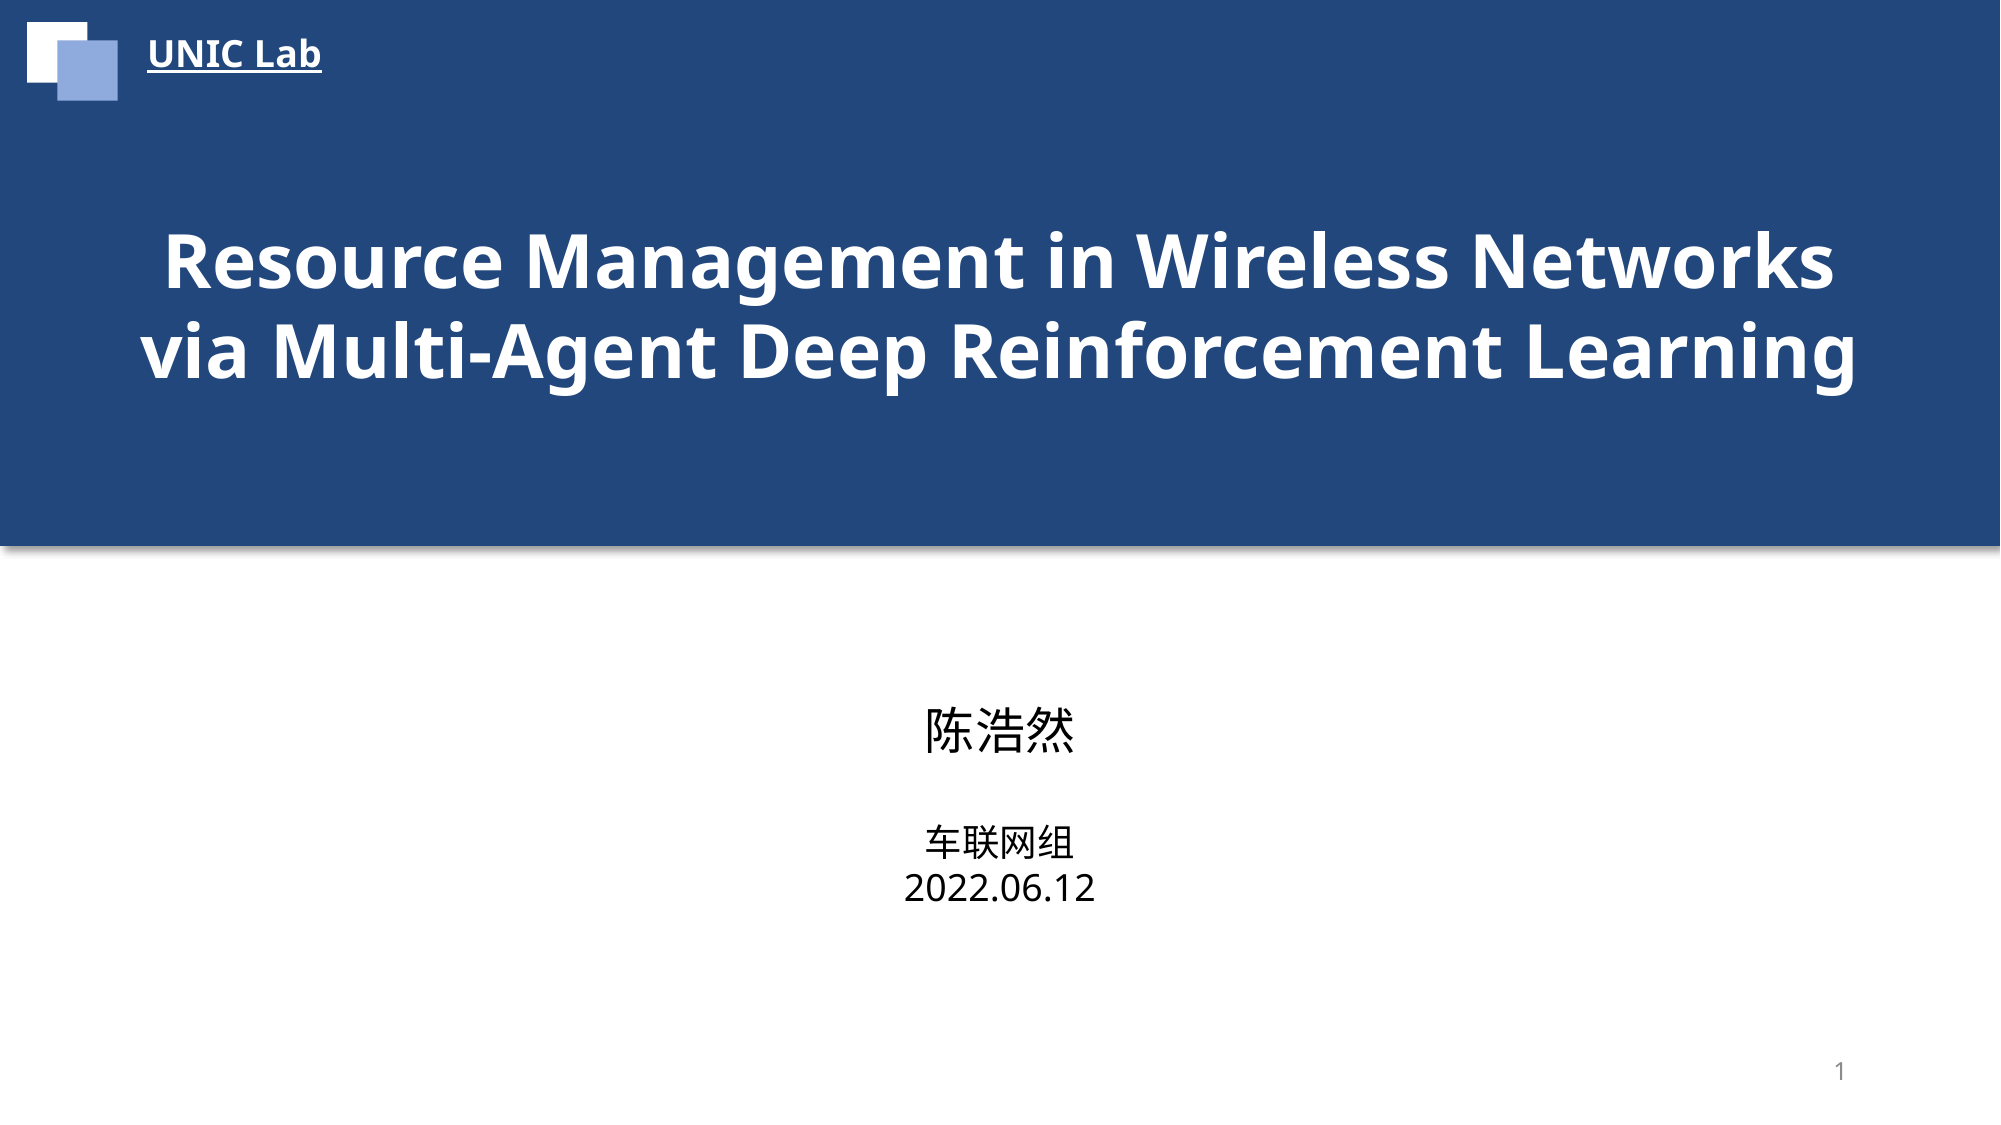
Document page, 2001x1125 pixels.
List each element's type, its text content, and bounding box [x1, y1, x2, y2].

text_box Resource Management in Wireless Networks via Multi-Agent Deep Reinforcement Learning [101, 205, 1899, 401]
text_box [26, 21, 88, 84]
text_box [0, 0, 2000, 547]
text_box [56, 39, 119, 102]
text_box 陈浩然 车联网组 2022.06.12 [812, 691, 1188, 917]
text_box UNIC Lab [93, 22, 376, 82]
slide_number 1 [1412, 1042, 1863, 1103]
